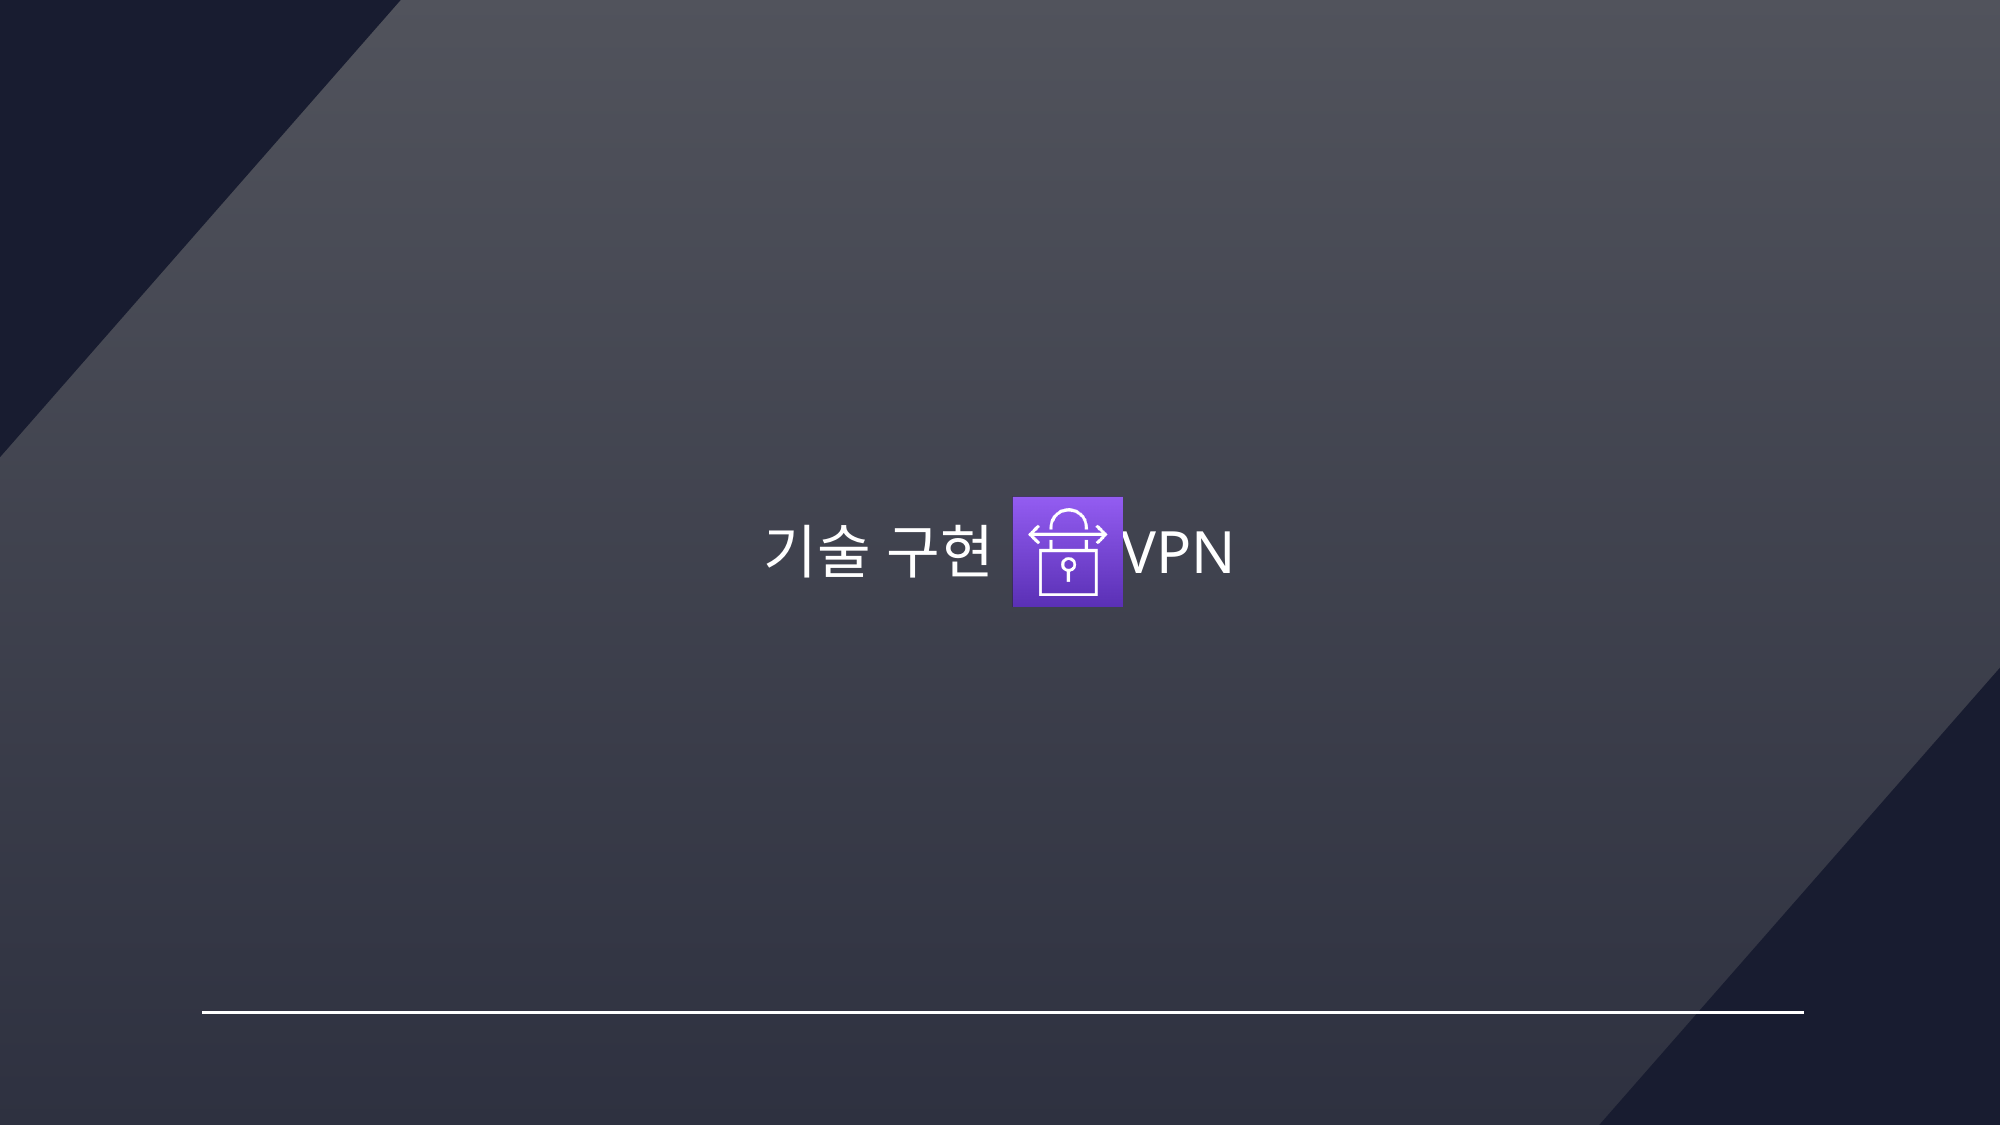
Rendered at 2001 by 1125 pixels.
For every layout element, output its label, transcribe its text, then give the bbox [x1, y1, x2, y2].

text_box 기술 구현 VPN [1152, 508, 1592, 616]
text_box 기술 구현 VPN [408, 508, 983, 616]
picture [983, 467, 1152, 636]
